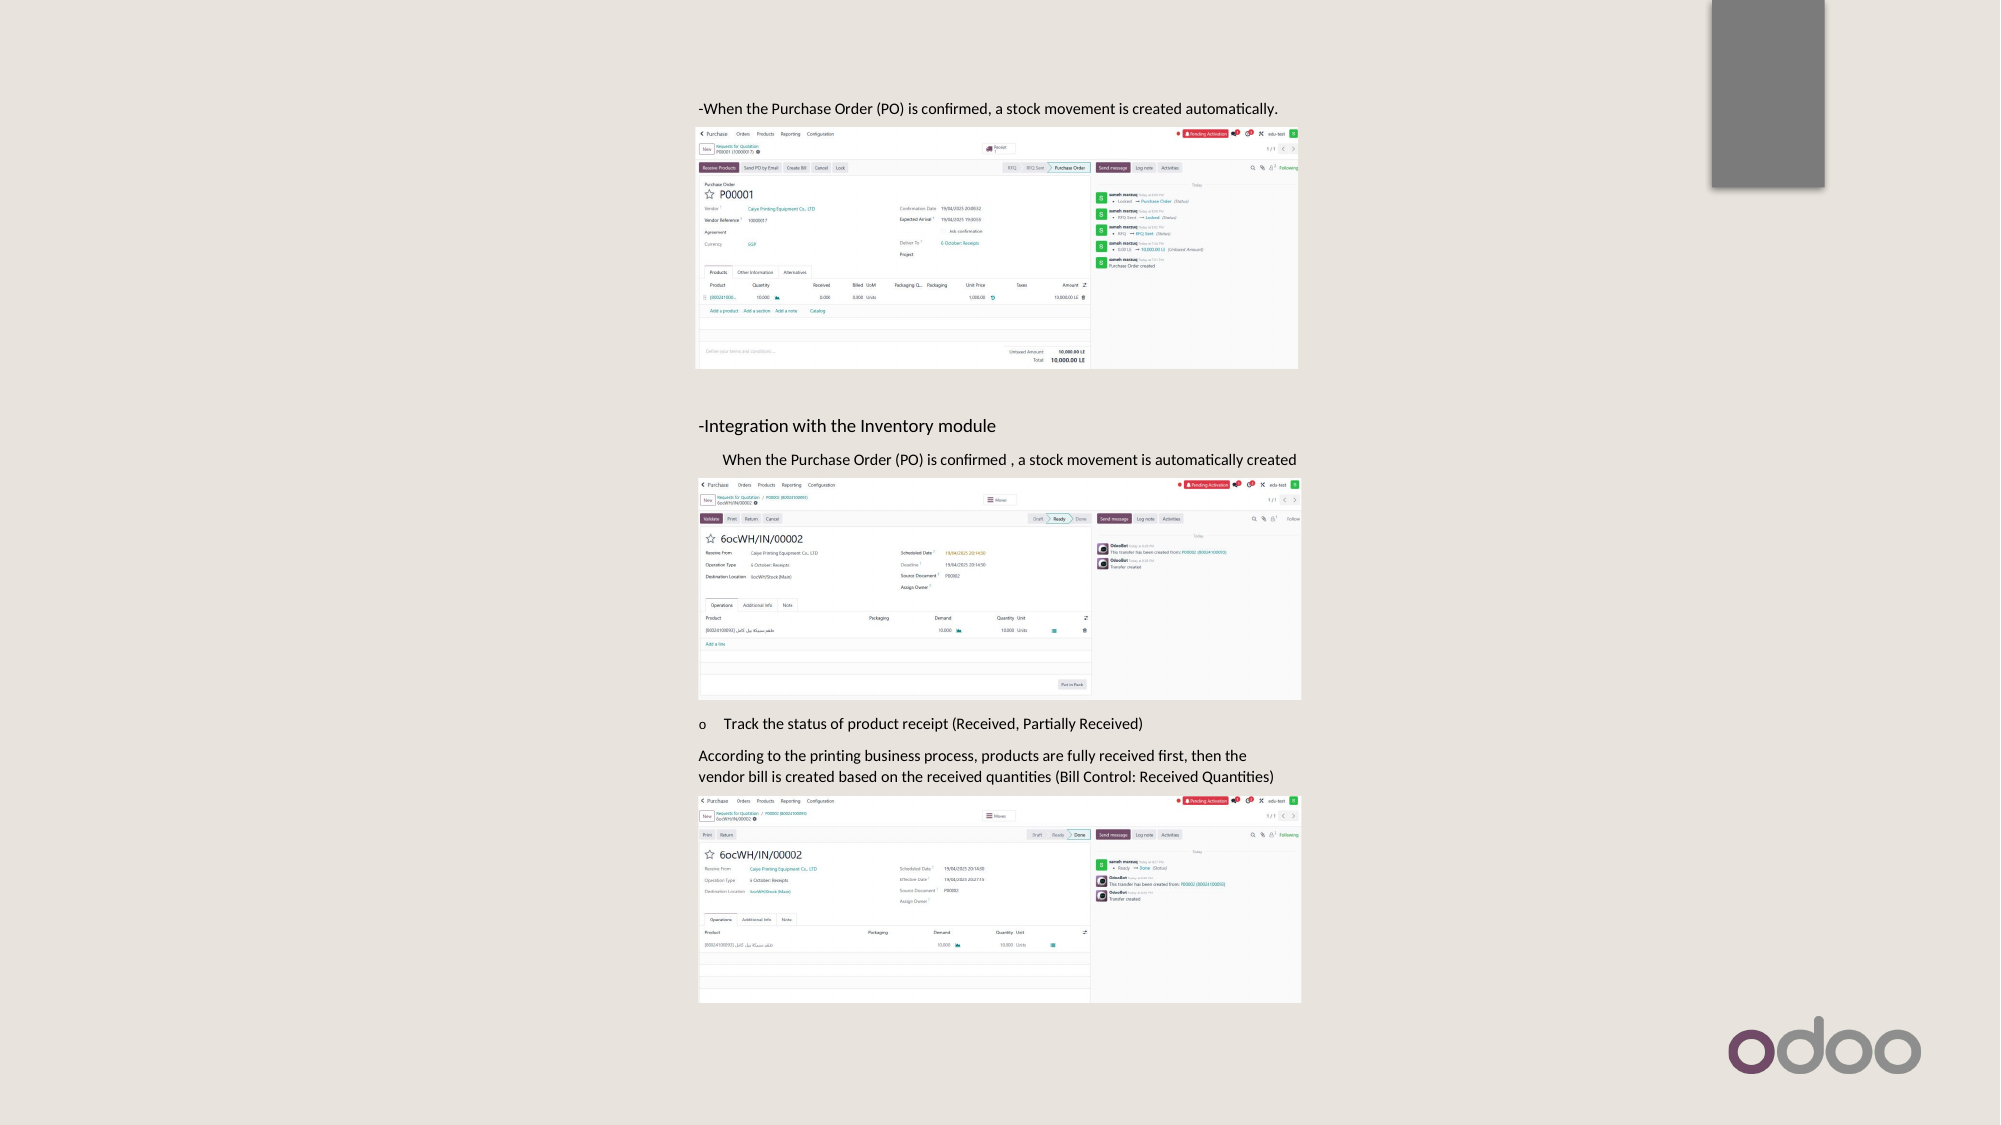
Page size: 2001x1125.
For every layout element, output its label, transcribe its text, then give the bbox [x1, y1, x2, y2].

picture [1728, 1016, 1921, 1074]
text_box [698, 478, 1302, 700]
text_box [698, 796, 1302, 1003]
text_box -When the Purchase Order (PO) is confirmed, a stock movement is created automatically. [697, 98, 1279, 118]
text_box -Integration with the Inventory module When the Purchase Order (PO) is confirmed , a stock movement is automatically created [697, 413, 1298, 469]
text_box [695, 127, 1299, 369]
text_box o Track the status of product receipt (Received, Partially Received) According to the printing business process, products are fully received first, then the vendor bill is created based on the received quantities (Bill Control: Received Quantities) [697, 713, 1297, 786]
